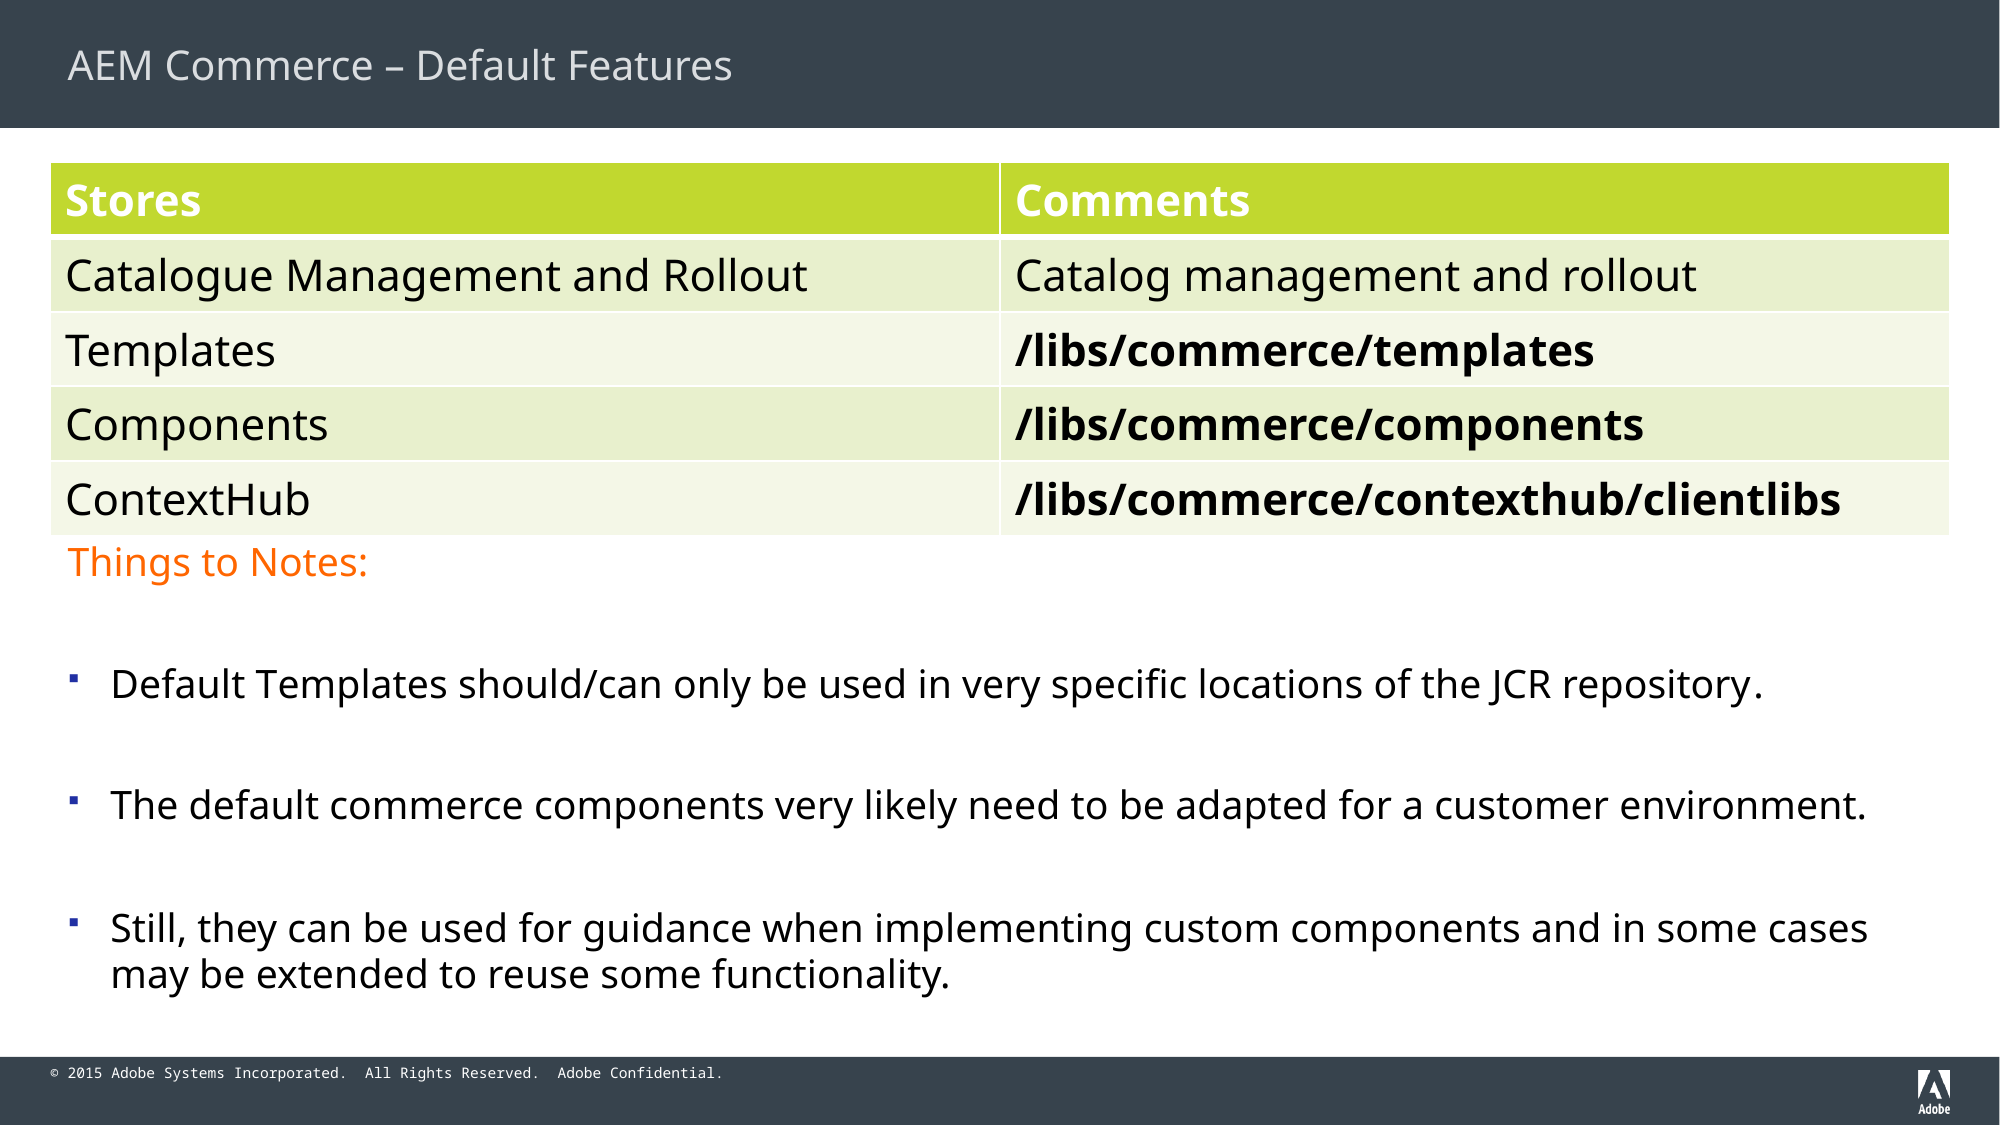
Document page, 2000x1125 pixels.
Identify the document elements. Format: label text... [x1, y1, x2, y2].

picture [1918, 1070, 1950, 1114]
table_cell /libs/commerce/templates [1001, 313, 1949, 385]
table_header Stores [51, 163, 999, 234]
title AEM Commerce – Default Features [49, 30, 1950, 98]
table_cell Templates [51, 313, 999, 385]
table_cell /libs/commerce/components [1001, 387, 1949, 460]
table_cell /libs/commerce/contexthub/clientlibs [1001, 462, 1949, 535]
table_cell ContextHub [51, 462, 999, 535]
table_cell Components [51, 387, 999, 460]
table_cell Catalog management and rollout [1001, 240, 1949, 311]
table_cell Catalogue Management and Rollout [51, 240, 999, 311]
table_header Comments [1001, 163, 1949, 234]
list Things to Notes: Default Templates should/can only be used in very specific locations of the JCR repository. The default commerce components very likely need to be adapted for a customer environment. Still, they can be used for guidance when implementing custom components and in some cases may be extended to reuse some functionality. [49, 536, 1950, 1013]
